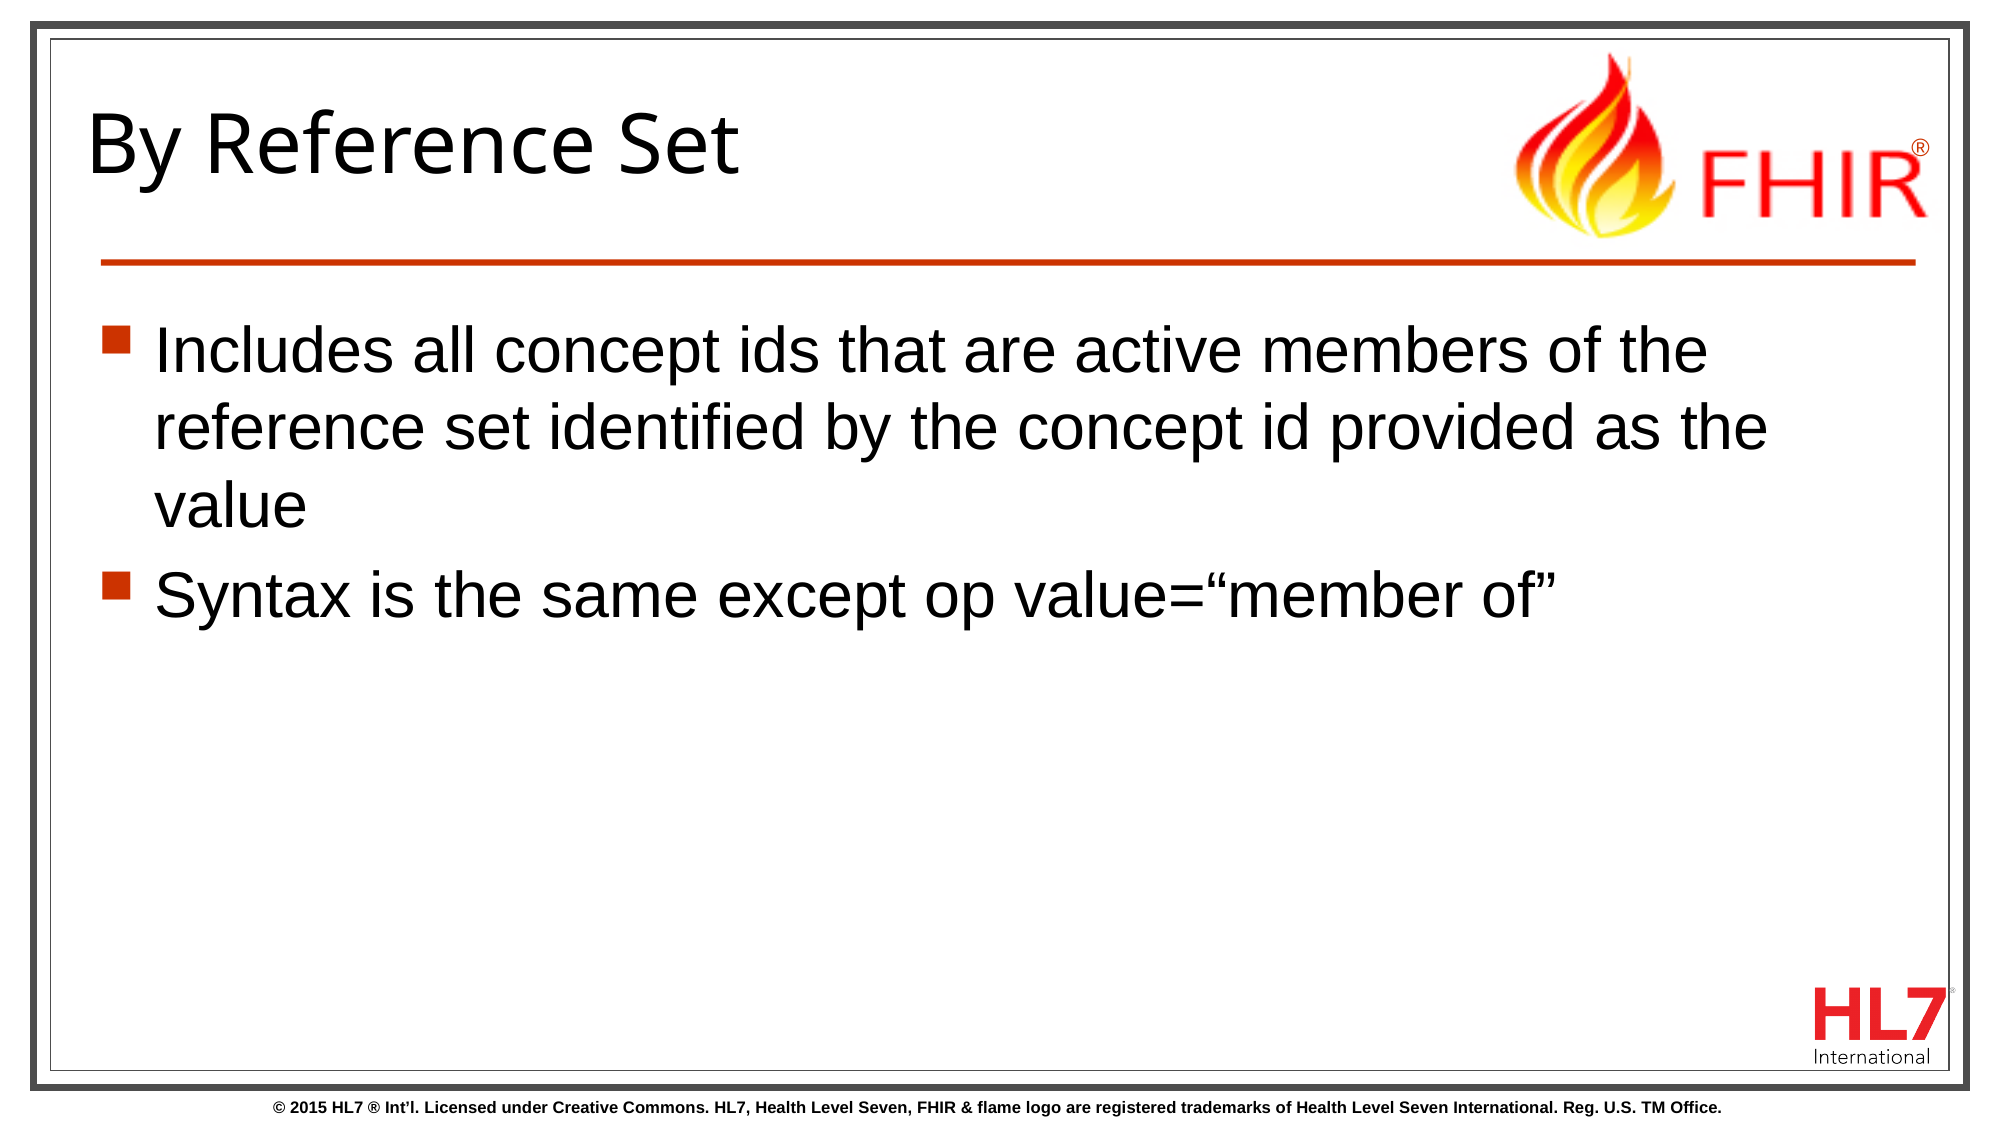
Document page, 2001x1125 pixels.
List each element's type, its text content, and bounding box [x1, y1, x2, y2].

title By Reference Set [70, 54, 1504, 244]
picture [1771, 937, 1999, 1114]
picture [1498, 42, 1944, 249]
list Includes all concept ids that are active members of the reference set identified by the concept id provided as the value Syntax is the same except op value=“member of” [83, 299, 1917, 1059]
